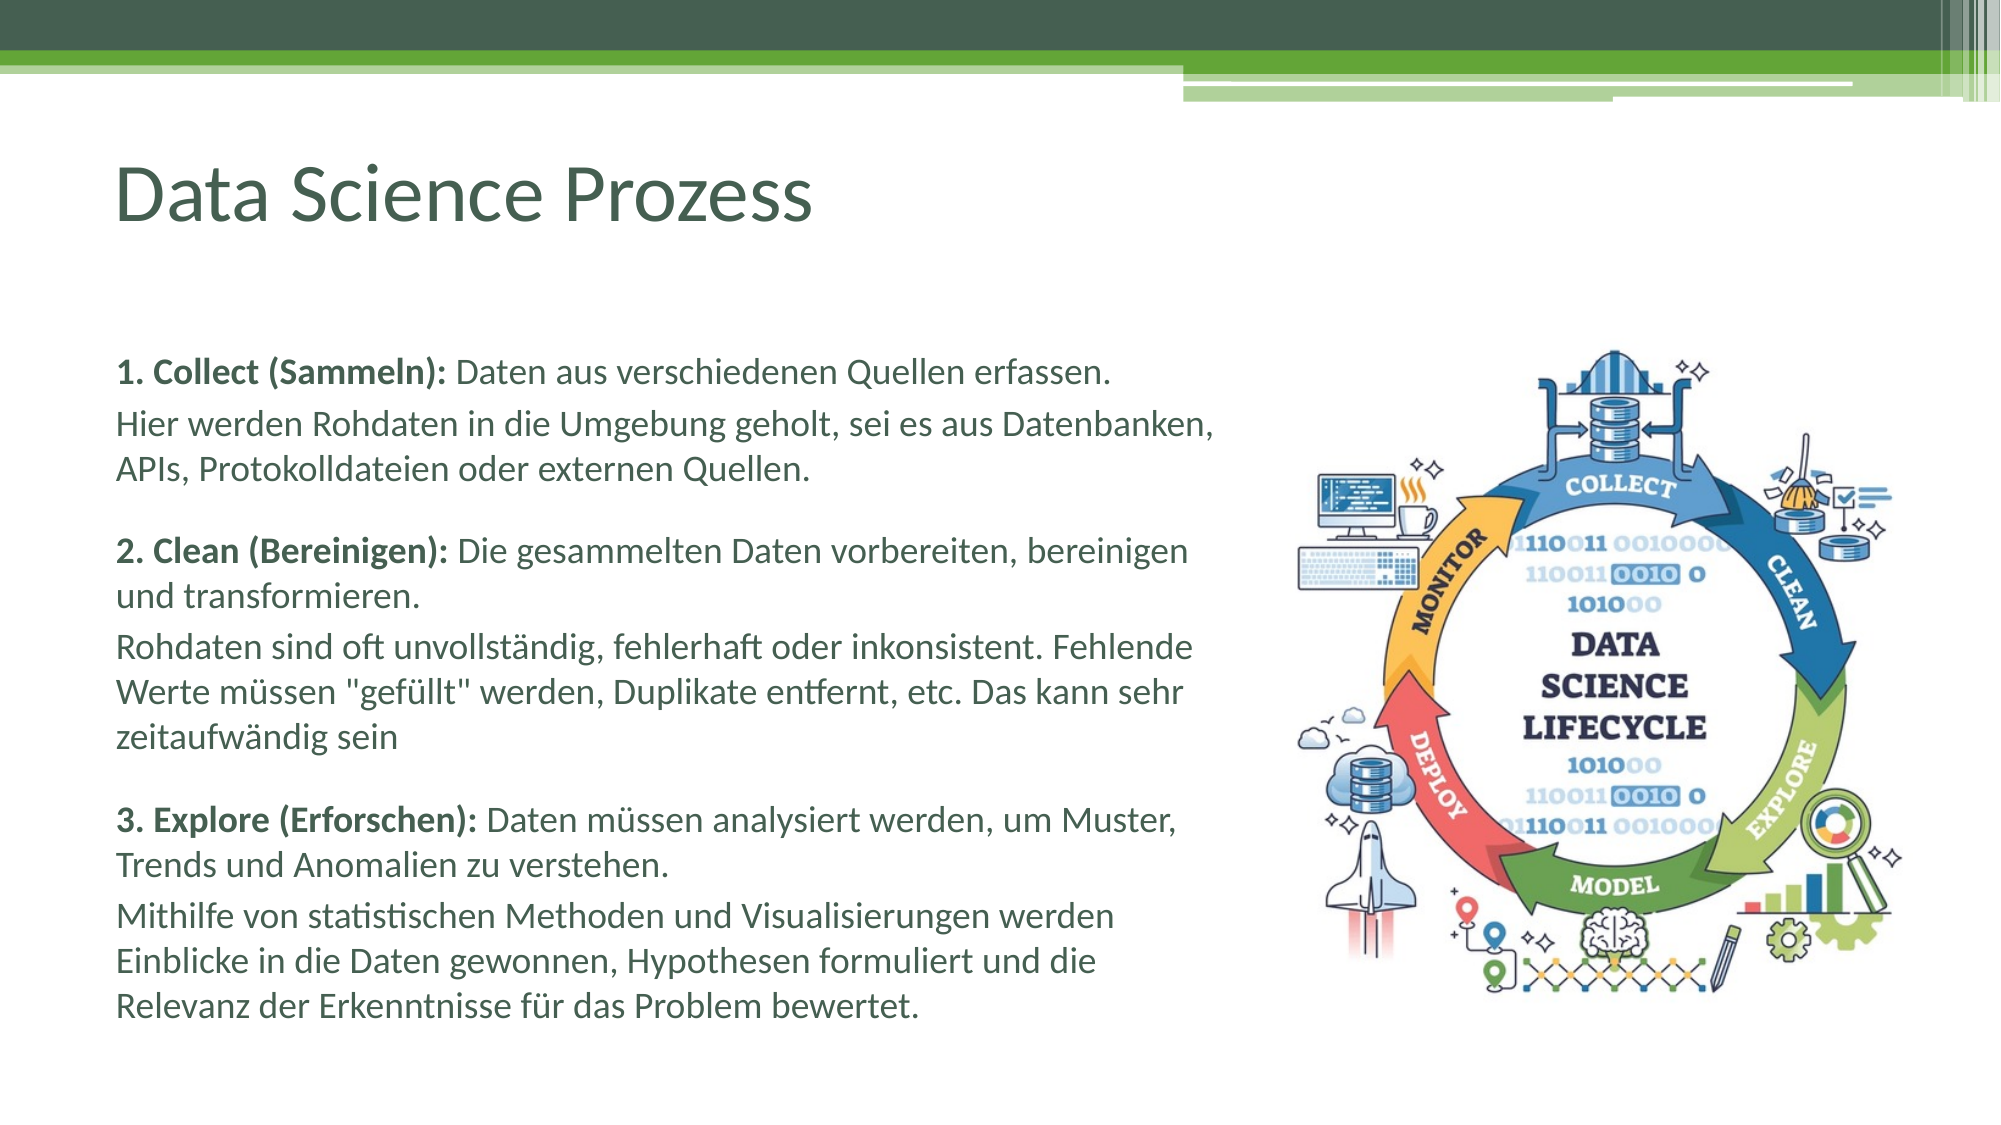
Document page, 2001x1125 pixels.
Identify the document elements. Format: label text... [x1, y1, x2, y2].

title Data Science Prozess [99, 100, 1900, 276]
list 1. Collect (Sammeln): Daten aus verschiedenen Quellen erfassen. Hier werden Rohdaten in die Umgebung geholt, sei es aus Datenbanken, APIs, Protokolldateien oder externen Quellen. 2. Clean (Bereinigen): Die gesammelten Daten vorbereiten, bereinigen und transformieren. Rohdaten sind oft unvollständig, fehlerhaft oder inkonsistent. Fehlende Werte müssen "gefüllt" werden, Duplikate entfernt, etc. Das kann sehr zeitaufwändig sein 3. Explore (Erforschen): Daten müssen analysiert werden, um Muster, Trends und Anomalien zu verstehen. Mithilfe von statistischen Methoden und Visualisierungen werden Einblicke in die Daten gewonnen, Hypothesen formuliert und die Relevanz der Erkenntnisse für das Problem bewertet. [83, 339, 1250, 1095]
picture [1249, 319, 1981, 1051]
